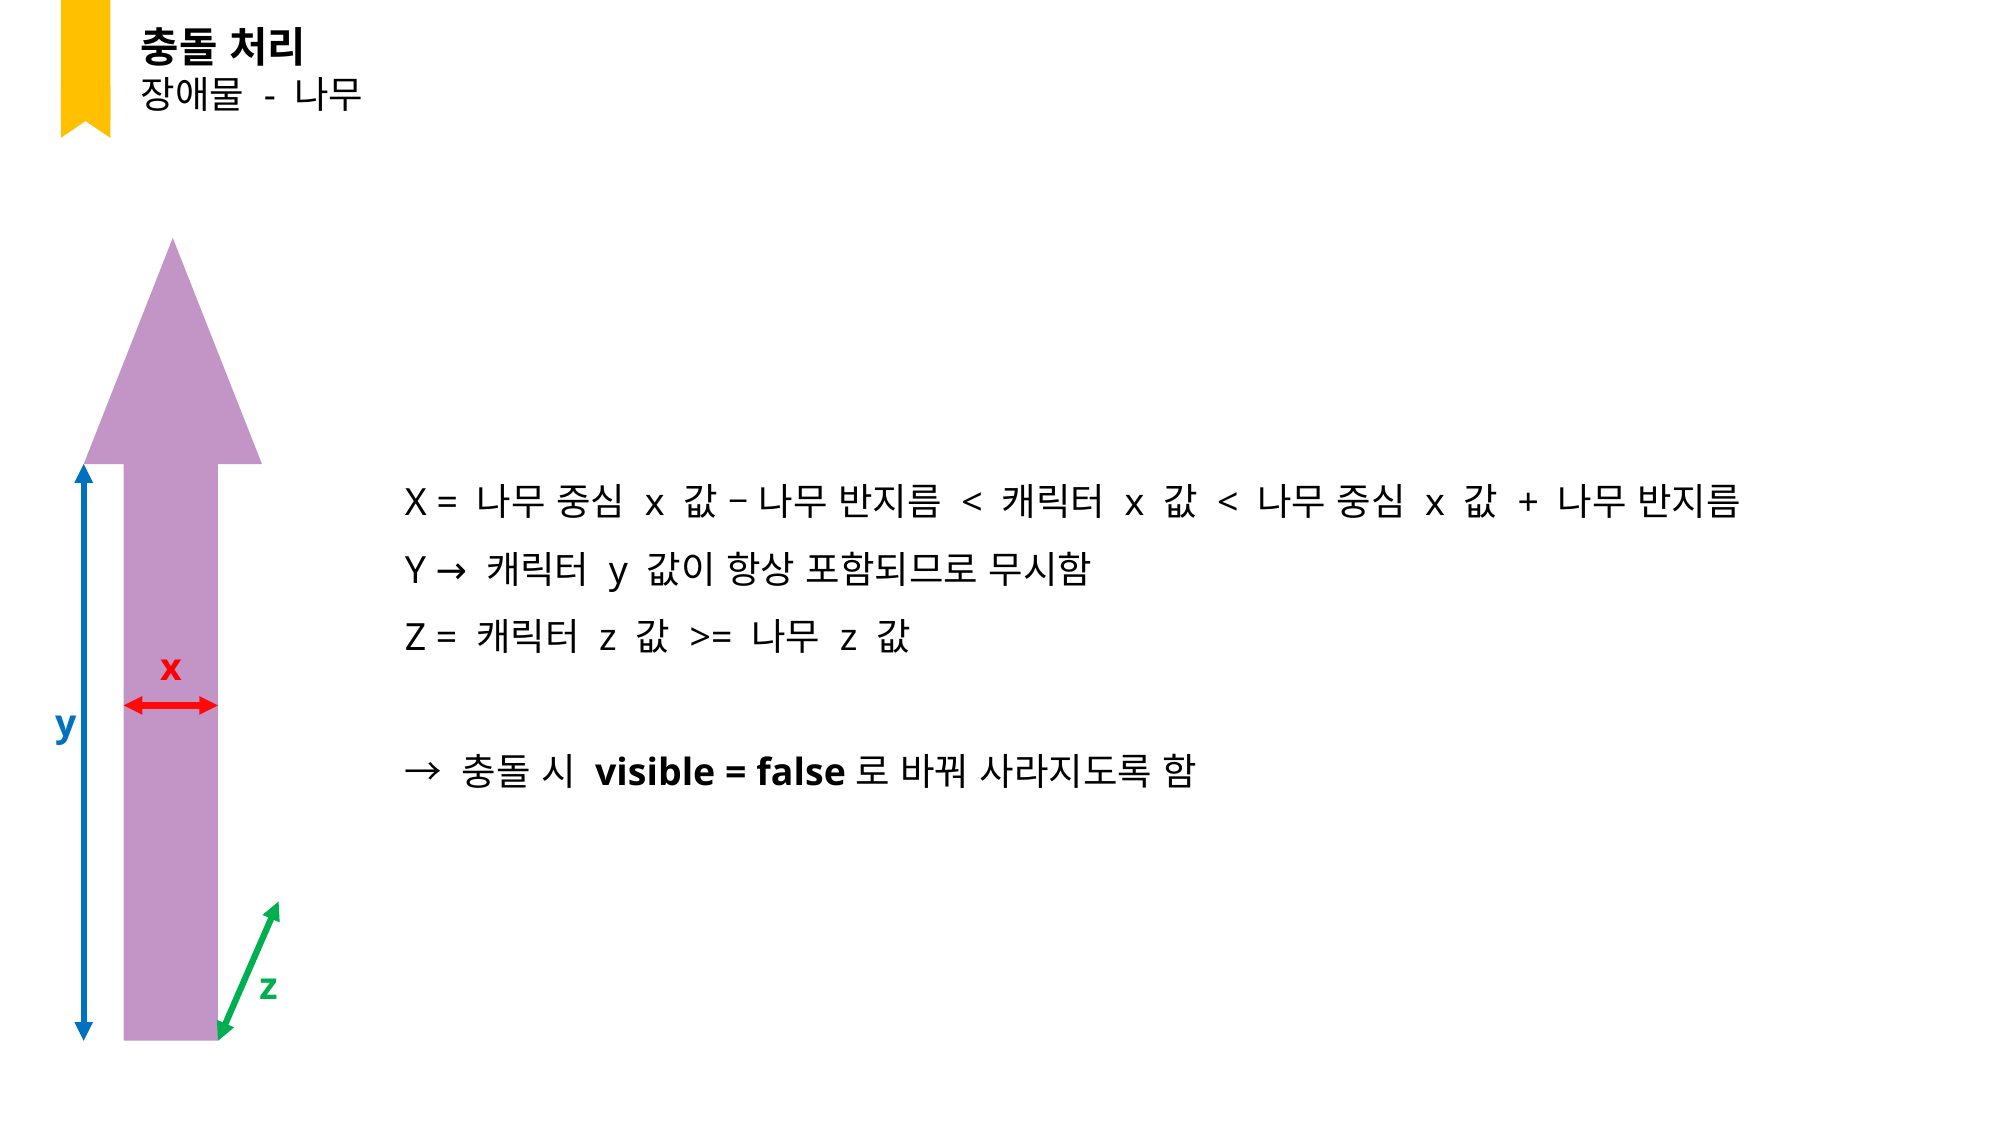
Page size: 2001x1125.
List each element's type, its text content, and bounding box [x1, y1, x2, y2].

text_box 충돌 처리 장애물 - 나무 [126, 13, 379, 124]
text_box X = 나무 중심 x 값 – 나무 반지름 < 캐릭터 x 값 < 나무 중심 x 값 + 나무 반지름 Y → 캐릭터 y 값이 항상 포함되므로 무시함 Z = 캐릭터 z 값 >= 나무 z 값 → 충돌 시 visible = false로 바꿔 사라지도록 함 [592, 448, 1831, 801]
text_box y [40, 691, 83, 752]
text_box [217, 901, 279, 1041]
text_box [60, 0, 111, 138]
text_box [83, 237, 592, 1041]
